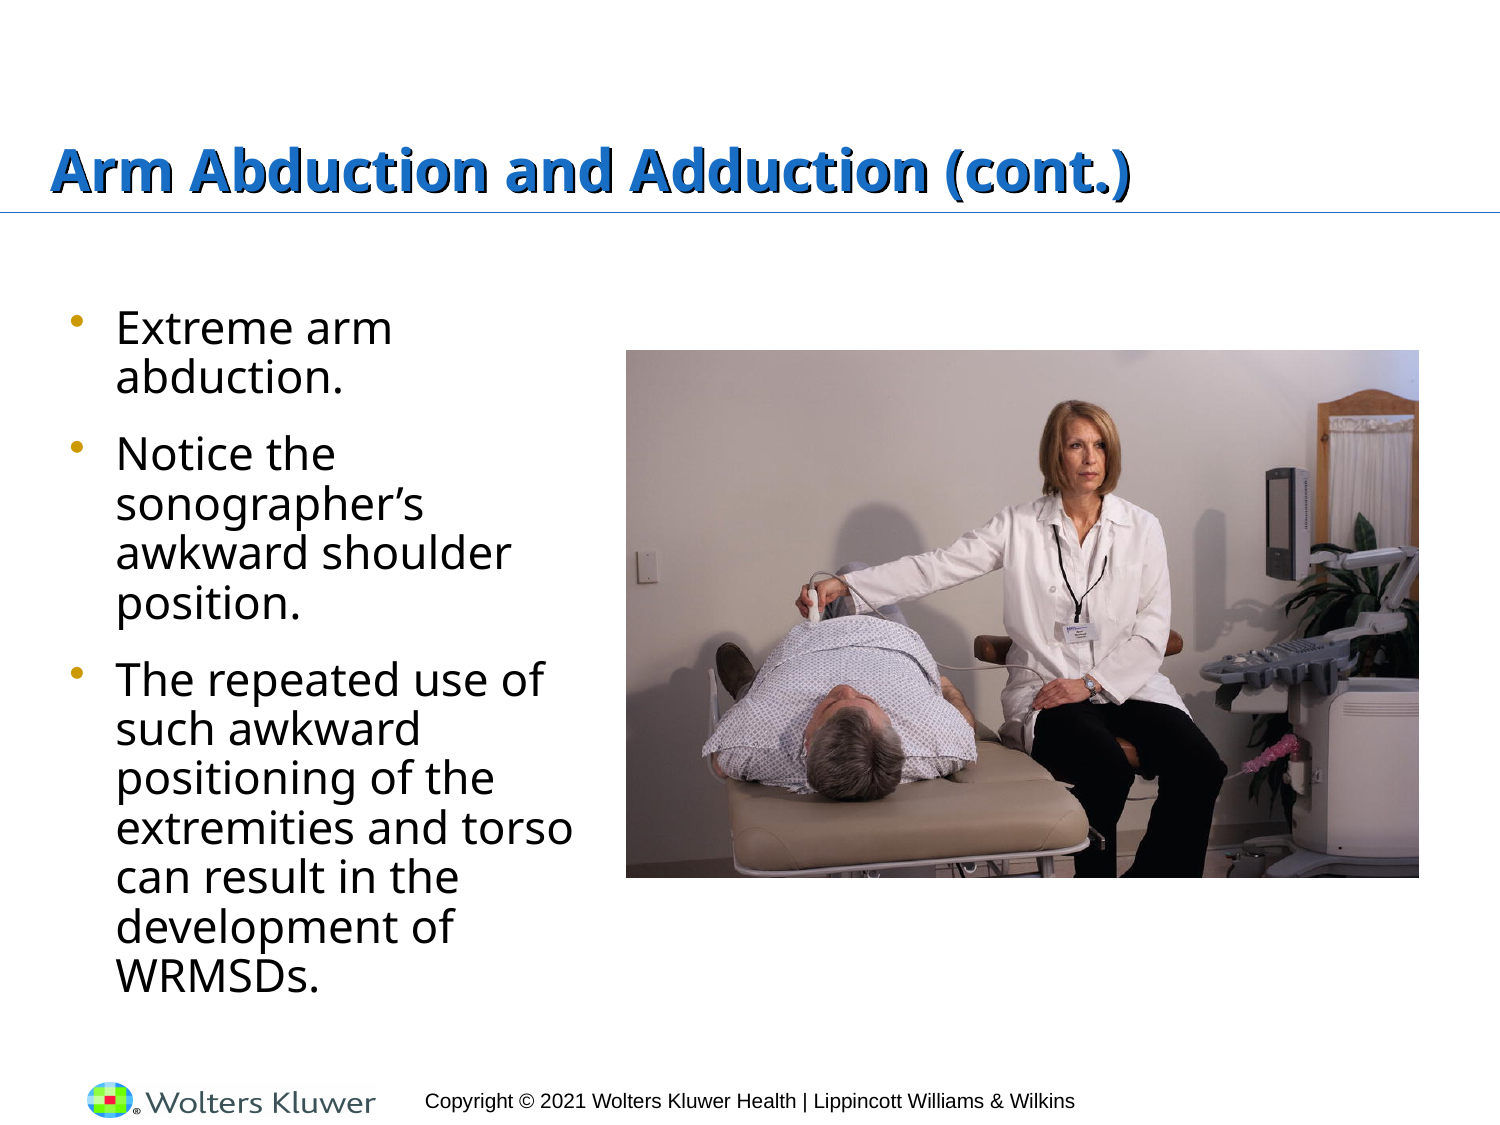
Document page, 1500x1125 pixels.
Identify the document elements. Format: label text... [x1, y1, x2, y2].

picture [87, 1082, 376, 1118]
title Arm Abduction and Adduction (cont.) [50, 139, 1468, 204]
list Extreme arm abduction. Notice the sonographer’s awkward shoulder position. The repeated use of such awkward positioning of the extremities and torso can result in the development of WRMSDs. [53, 297, 626, 1076]
picture [626, 350, 1419, 878]
